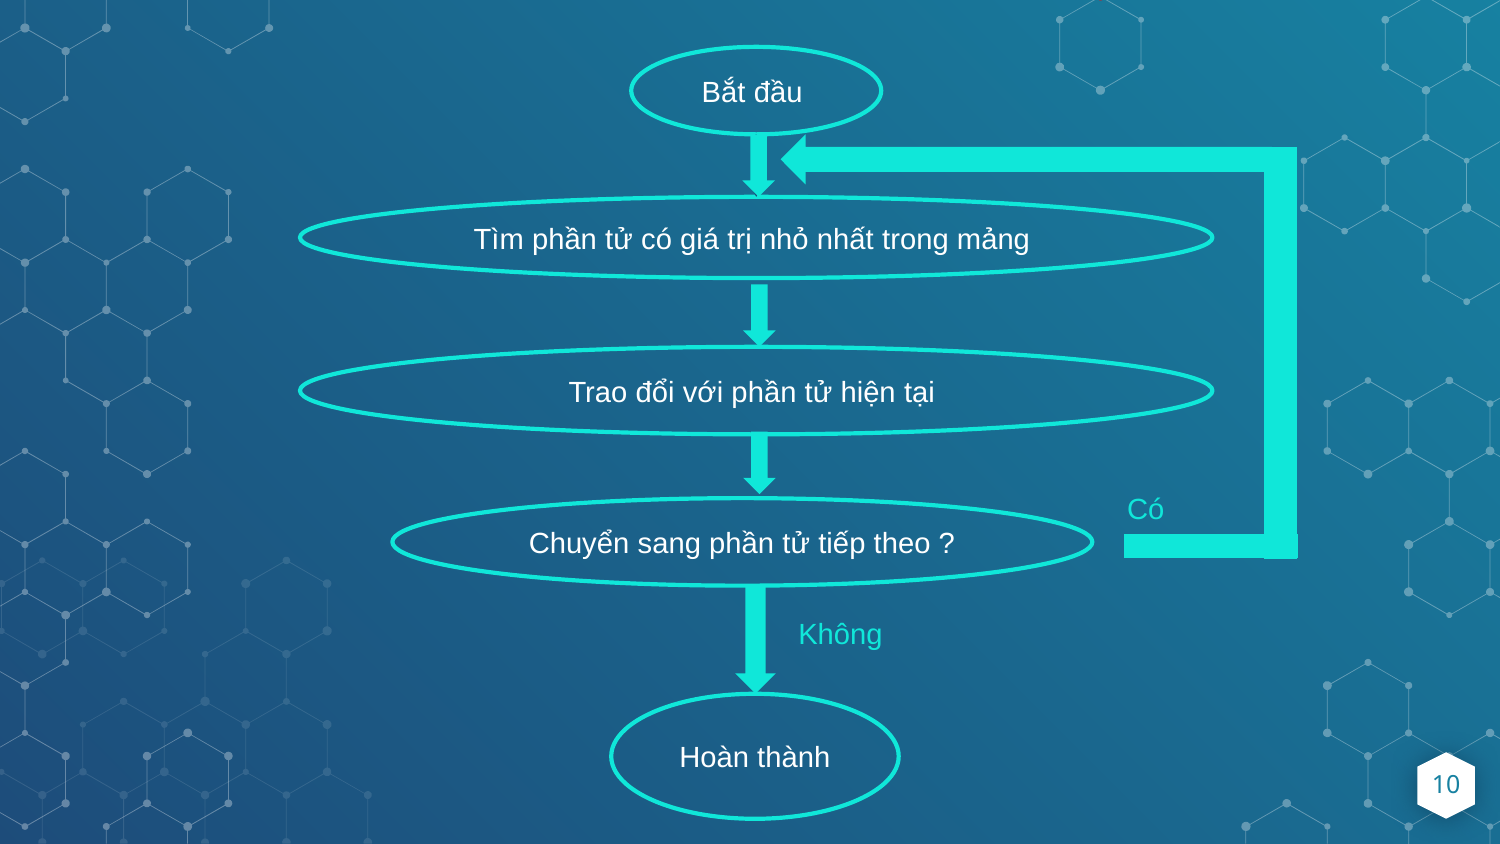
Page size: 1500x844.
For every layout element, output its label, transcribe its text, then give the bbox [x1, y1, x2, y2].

text_box Có [1112, 482, 1250, 533]
text_box [741, 429, 778, 497]
text_box [1262, 145, 1299, 532]
text_box Trao đổi với phần tử hiện tại [297, 344, 1215, 437]
text_box Không [783, 608, 909, 658]
text_box [778, 132, 1275, 187]
text_box [1417, 752, 1475, 819]
text_box [740, 132, 777, 199]
text_box Tìm phần tử có giá trị nhỏ nhất trong mảng [297, 194, 1215, 281]
text_box Chuyển sang phần tử tiếp theo ? [390, 496, 1095, 588]
text_box Hoàn thành [609, 691, 901, 821]
text_box [733, 583, 778, 696]
text_box [741, 282, 778, 349]
text_box Bắt đầu [629, 44, 884, 137]
text_box [1122, 532, 1300, 560]
